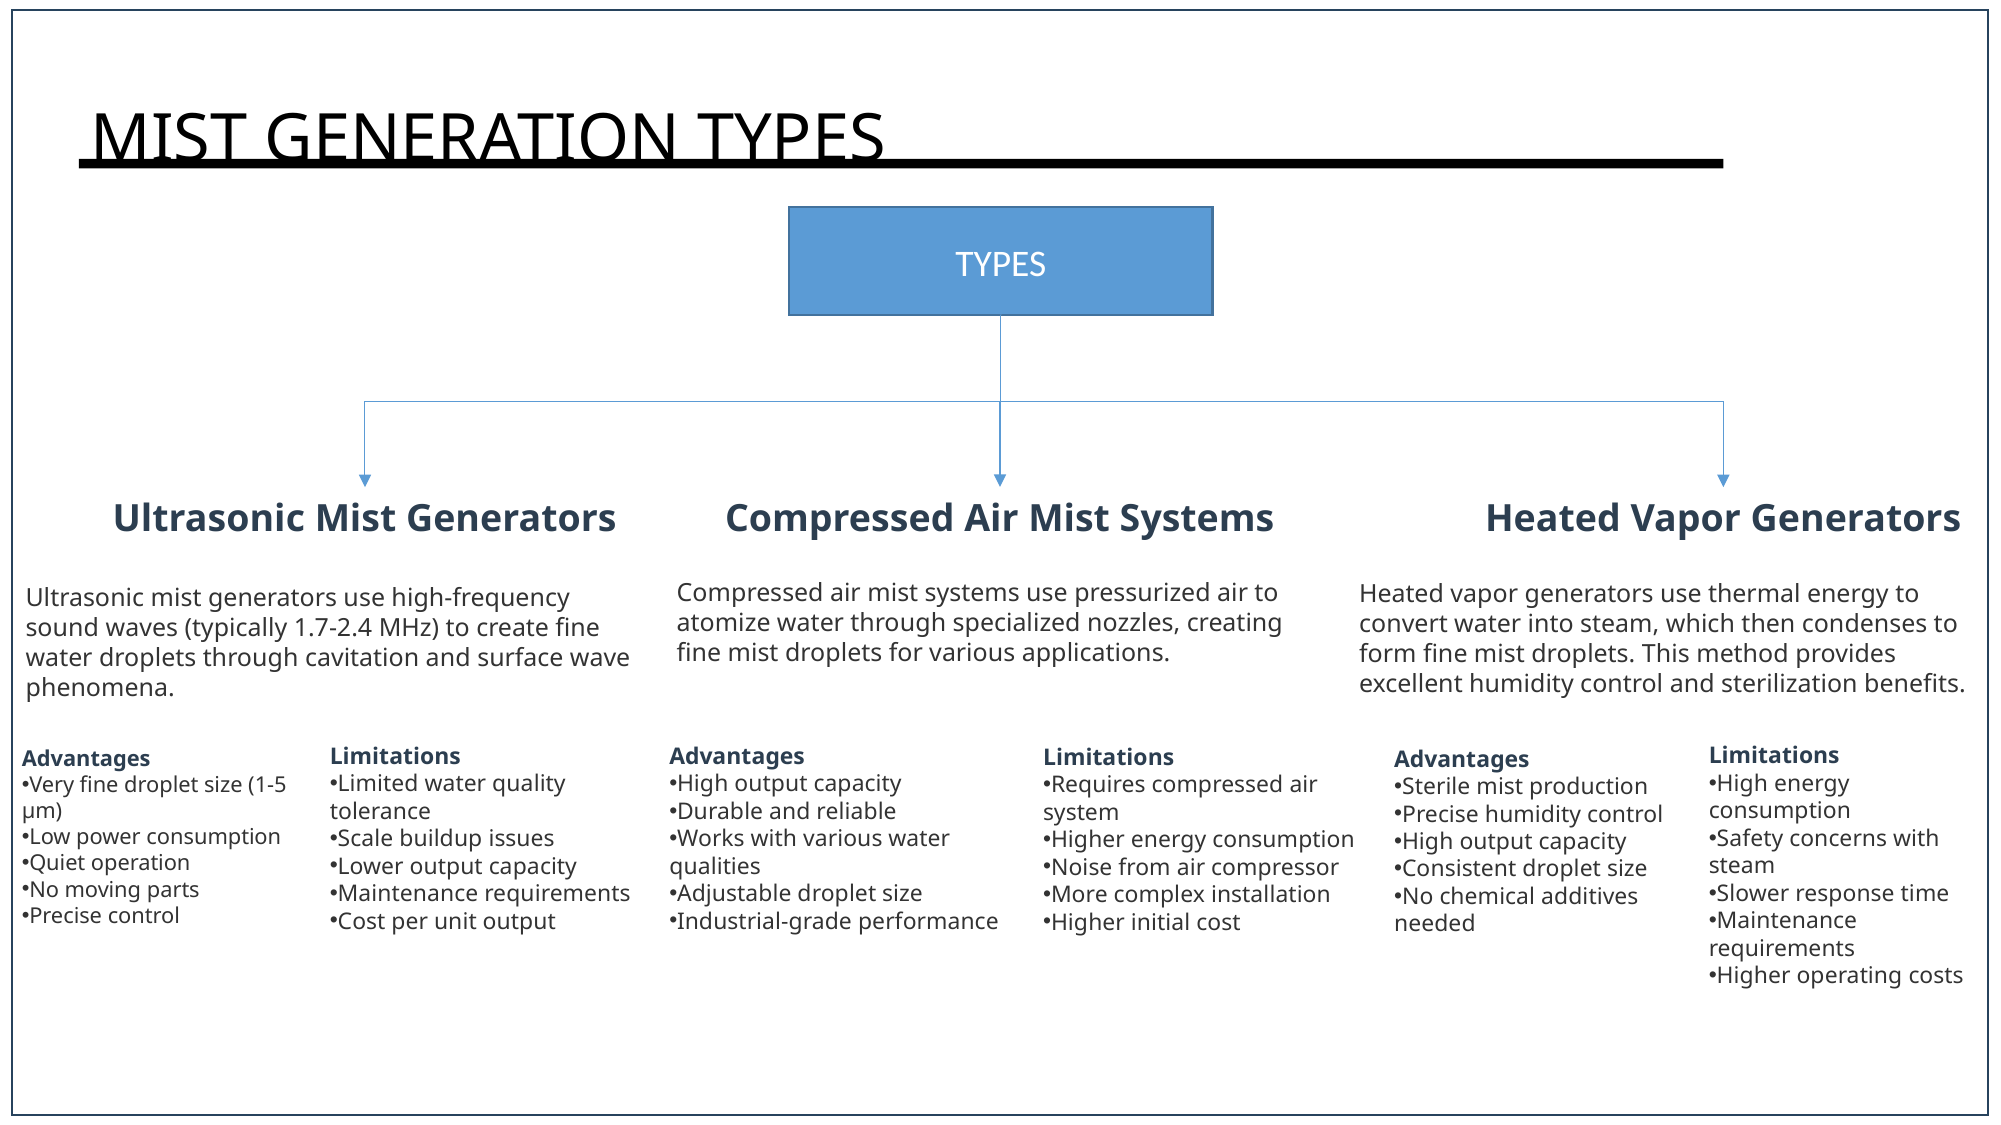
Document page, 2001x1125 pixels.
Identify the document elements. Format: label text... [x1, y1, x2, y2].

text_box Advantages Sterile mist production Precise humidity control High output capacity Consistent droplet size No chemical additives needed [1379, 736, 1693, 944]
text_box Advantages Very fine droplet size (1-5 μm) Low power consumption Quiet operation No moving parts Precise control [7, 736, 348, 988]
text_box [1449, 158, 1724, 169]
text_box Limitations High energy consumption Safety concerns with steam Slower response time Maintenance requirements Higher operating costs [1693, 733, 2000, 996]
text_box Compressed air mist systems use pressurized air to atomize water through specialized nozzles, creating fine mist droplets for various applications. [661, 569, 1276, 734]
text_box Compressed Air Mist Systems [769, 486, 1276, 569]
text_box Heated vapor generators use thermal energy to convert water into steam, which then condenses to form fine mist droplets. This method provides excellent humidity control and sterilization benefits. [1449, 570, 1992, 736]
text_box Heated Vapor Generators [1449, 487, 2000, 637]
text_box Limitations Limited water quality tolerance Scale buildup issues Lower output capacity Maintenance requirements Cost per unit output [314, 734, 654, 942]
text_box [6, 637, 2000, 1125]
text_box TYPES [788, 206, 1214, 316]
text_box [6, 0, 2000, 487]
text_box Ultrasonic Mist Generators [0, 487, 500, 637]
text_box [597, 83, 769, 720]
text_box Limitations Requires compressed air system Higher energy consumption Noise from air compressor More complex installation Higher initial cost [1028, 735, 1379, 943]
text_box Ultrasonic mist generators use high-frequency sound waves (typically 1.7-2.4 MHz) to create fine water droplets through cavitation and surface wave phenomena. [10, 574, 661, 736]
text_box Advantages High output capacity Durable and reliable Works with various water qualities Adjustable droplet size Industrial-grade performance [654, 734, 1048, 942]
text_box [1276, 39, 1449, 763]
text_box Compressed Air Mist Systems [500, 486, 597, 574]
text_box [769, 158, 1276, 169]
text_box Heated Vapor Generators [1223, 487, 1276, 569]
text_box [78, 158, 597, 169]
